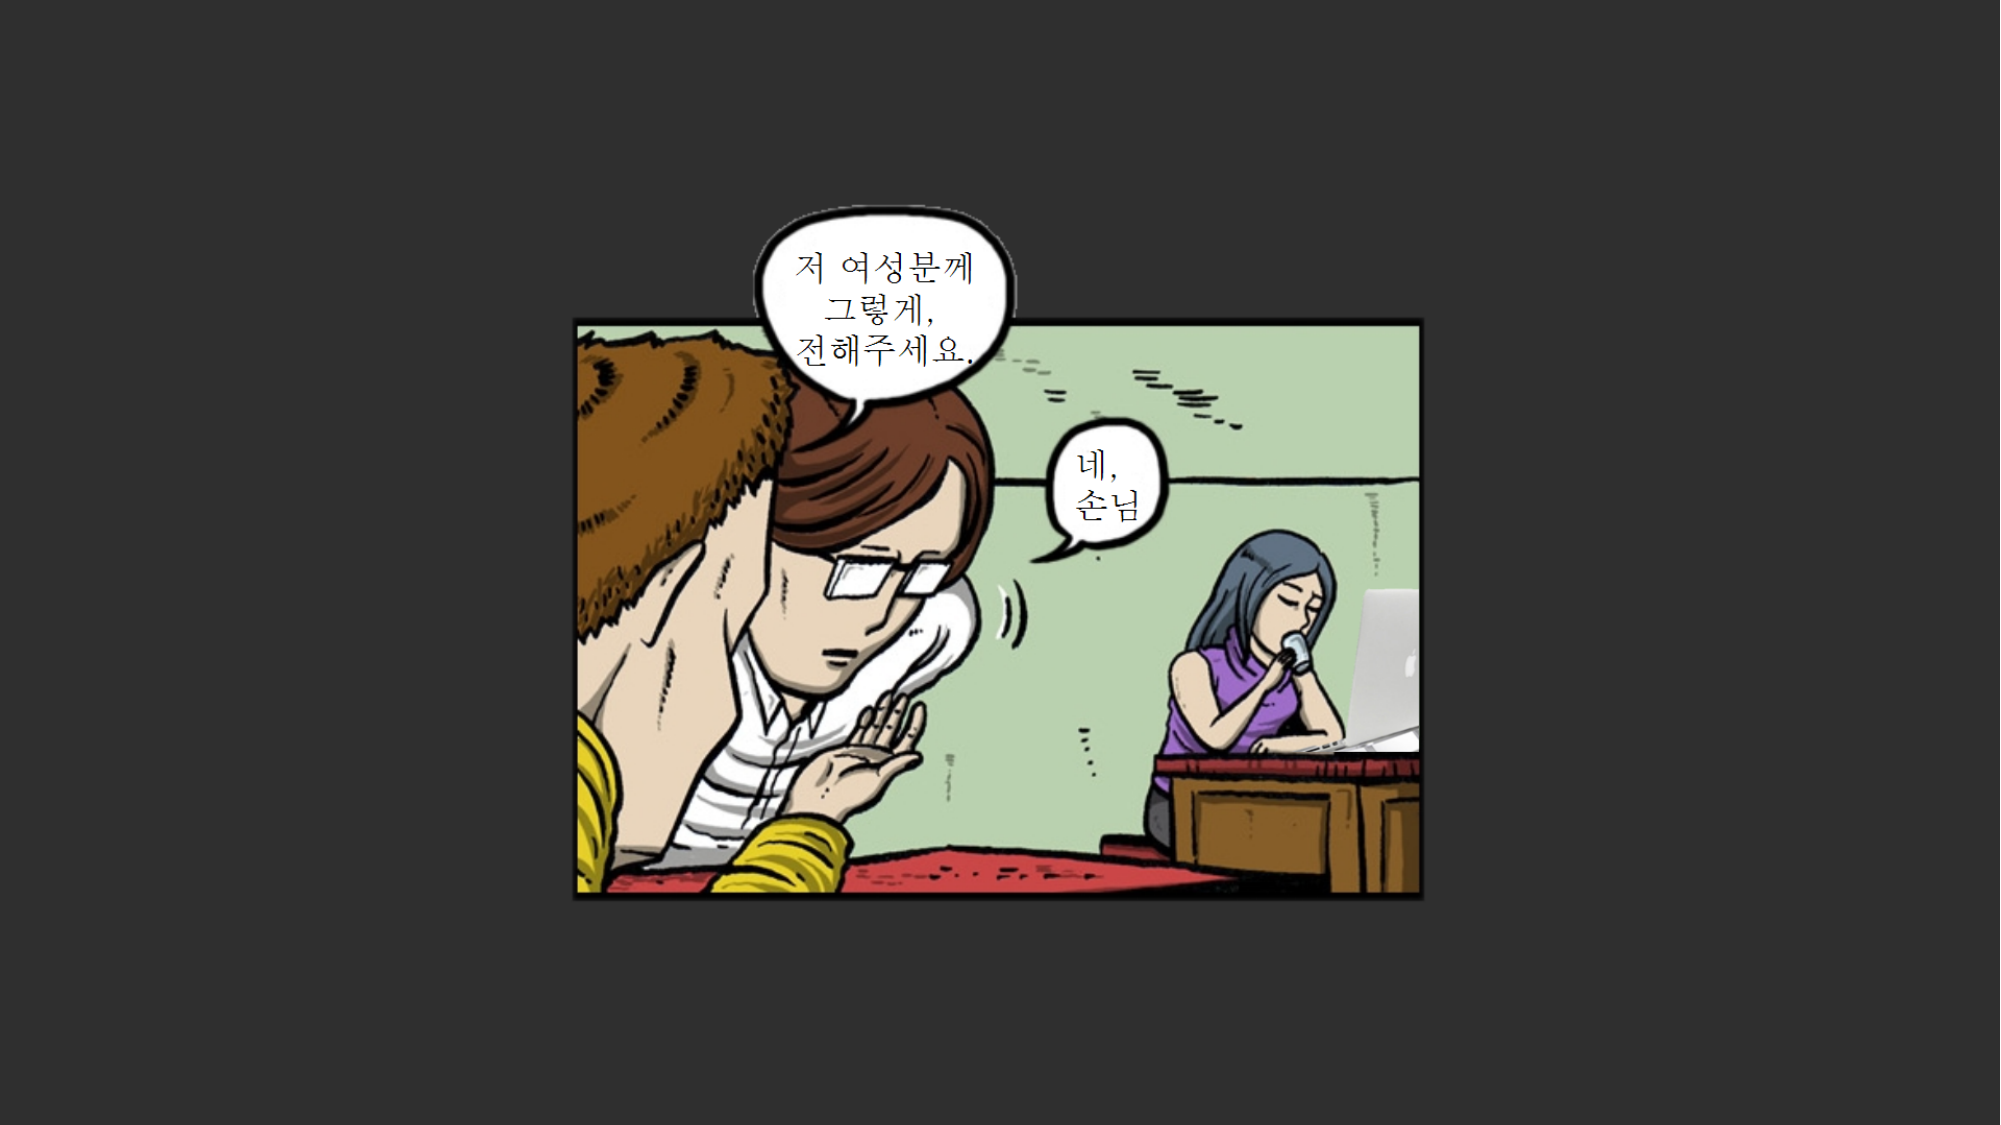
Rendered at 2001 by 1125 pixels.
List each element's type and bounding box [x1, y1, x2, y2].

picture [555, 179, 1445, 946]
